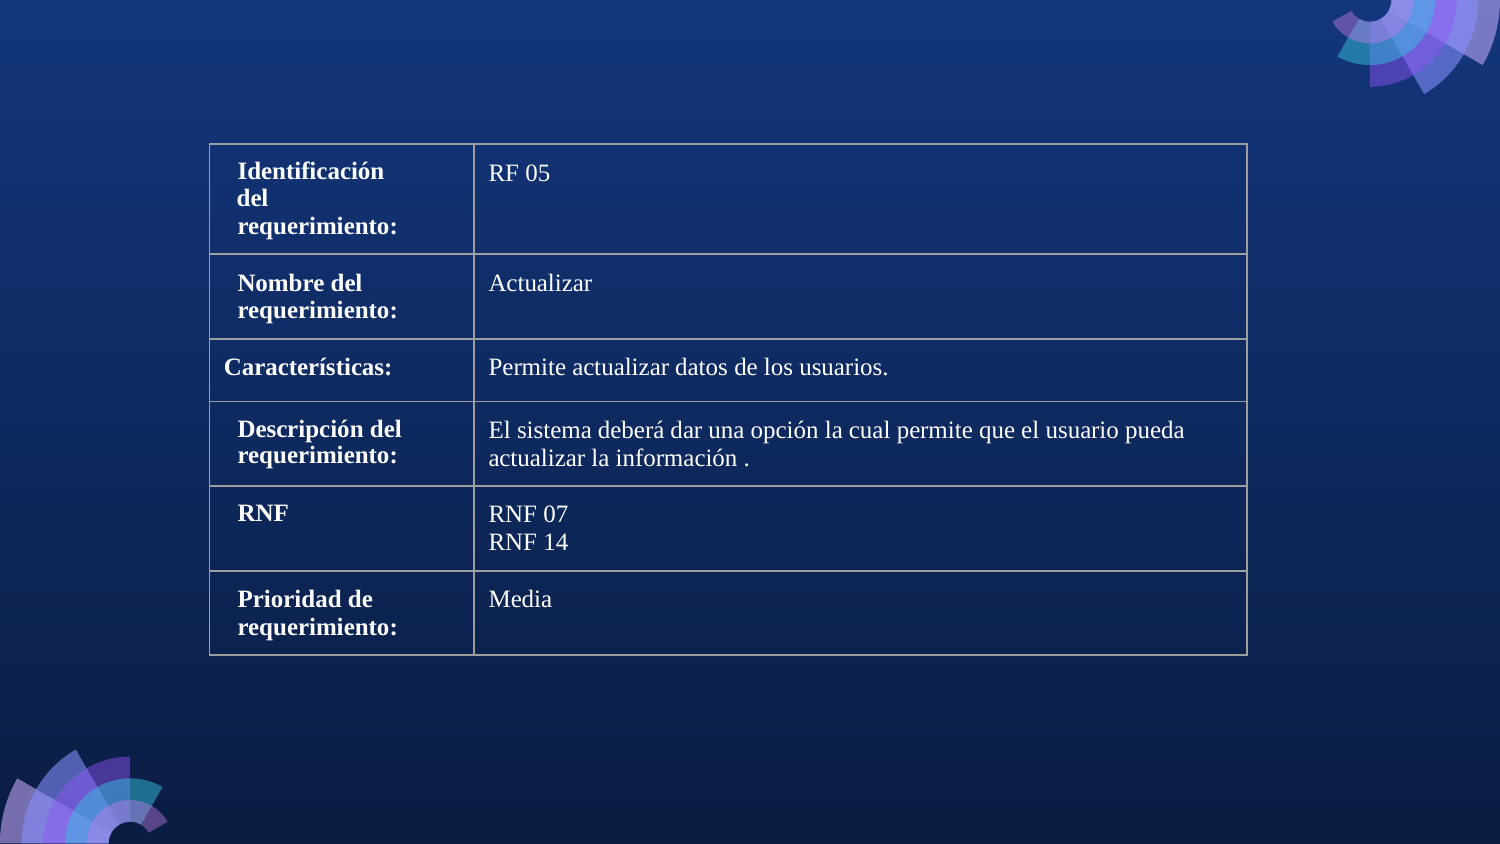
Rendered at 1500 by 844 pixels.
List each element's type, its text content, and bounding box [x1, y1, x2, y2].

table_cell RNF 07 RNF 14 [475, 487, 1246, 570]
table_cell Media [475, 572, 1246, 654]
table_header RF 05 [475, 145, 1246, 253]
table_cell El sistema deberá dar una opción la cual permite que el usuario pueda actualizar la información . [475, 402, 1246, 485]
table_cell Actualizar [475, 255, 1246, 338]
table_cell Permite actualizar datos de los usuarios. [475, 340, 1246, 401]
table_cell Características: [210, 340, 473, 401]
table_cell Prioridad de requerimiento: [210, 572, 473, 654]
table_cell Nombre del requerimiento: [210, 255, 473, 338]
table_cell Descripción del requerimiento: [210, 402, 473, 485]
table_cell RNF [210, 487, 473, 570]
table_header Identificación del requerimiento: [210, 145, 473, 253]
